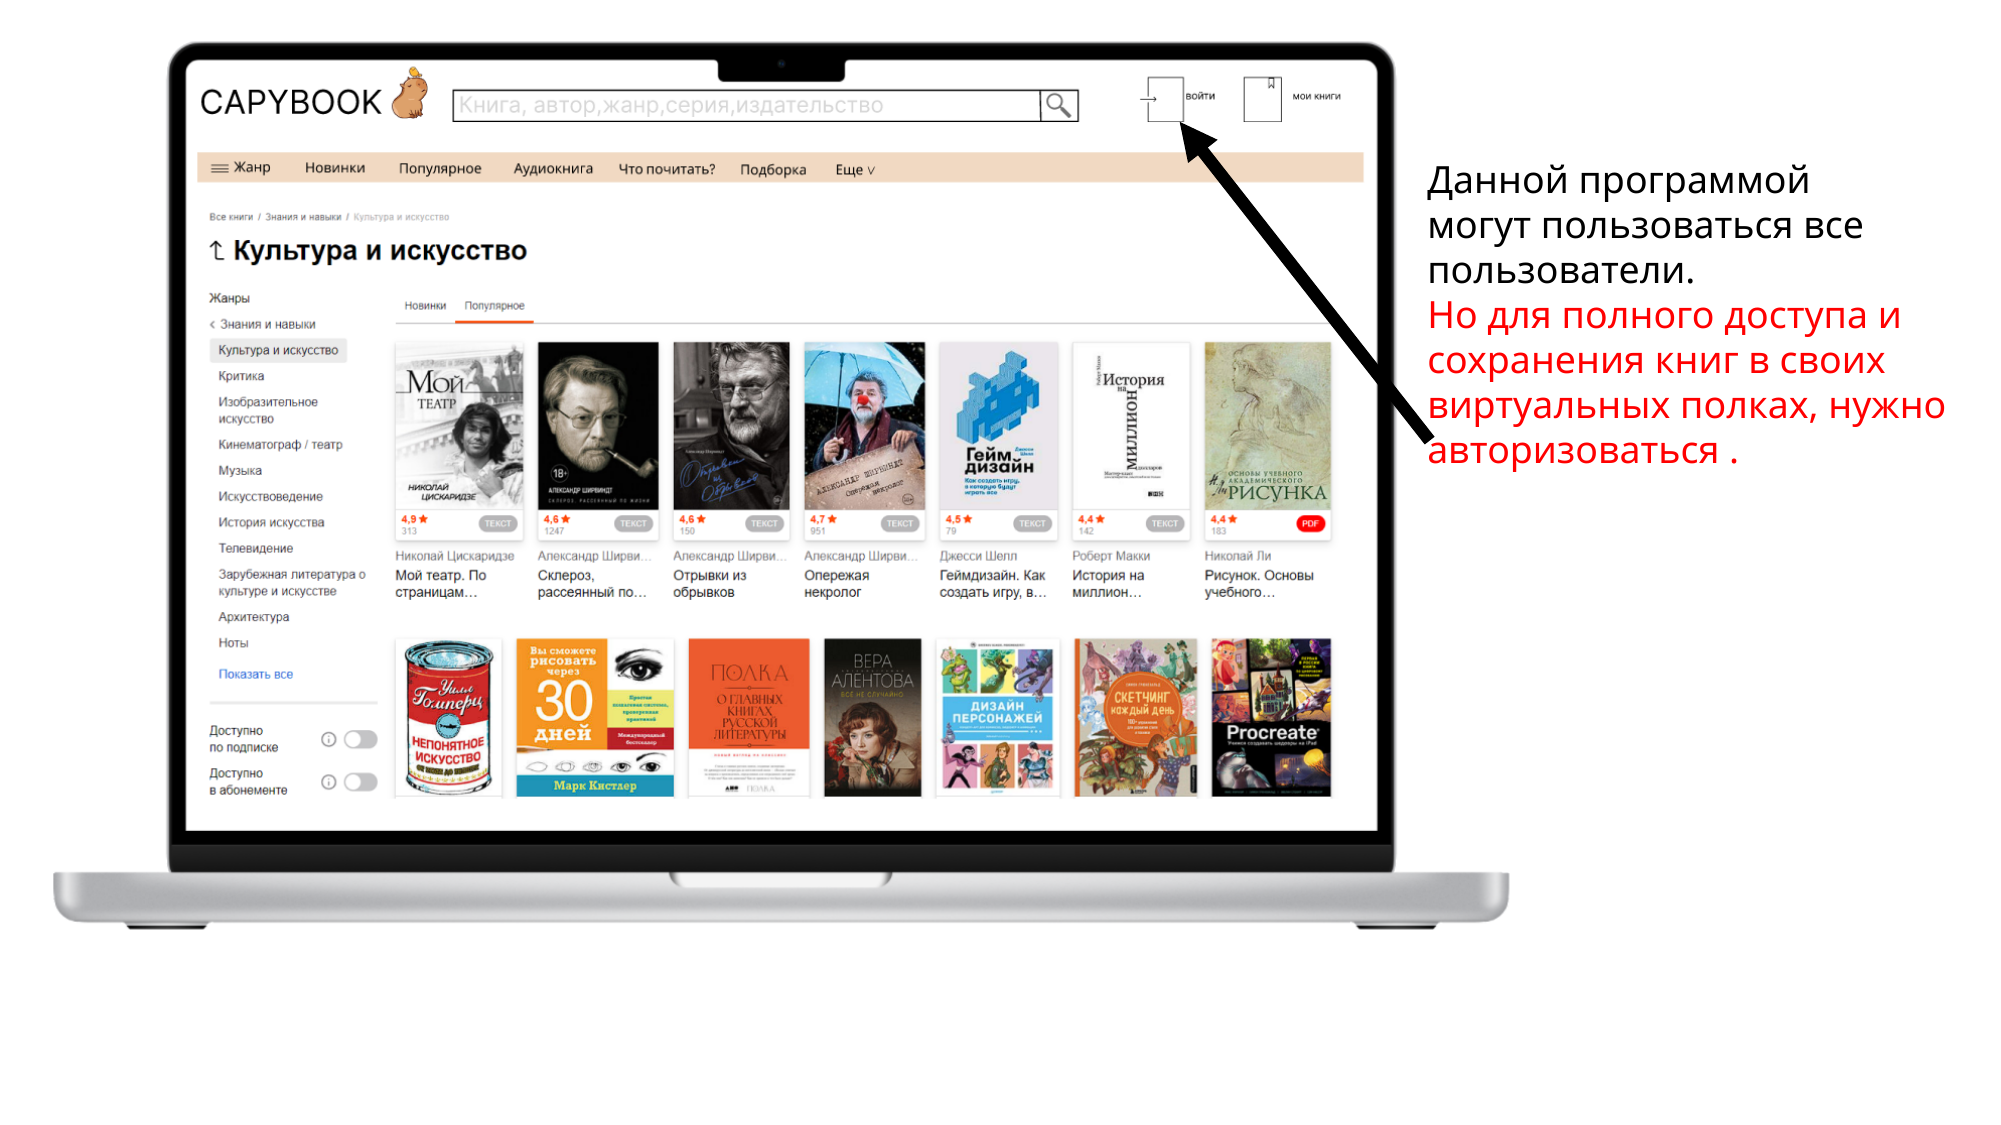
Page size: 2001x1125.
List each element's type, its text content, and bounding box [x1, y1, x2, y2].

text_box Данной программой могут пользоваться все пользователи. Но для полного доступа и сохранения книг в своих виртуальных полках, нужно авторизоваться . [1577, 148, 1982, 479]
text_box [1179, 121, 1430, 441]
picture [0, 0, 1577, 964]
